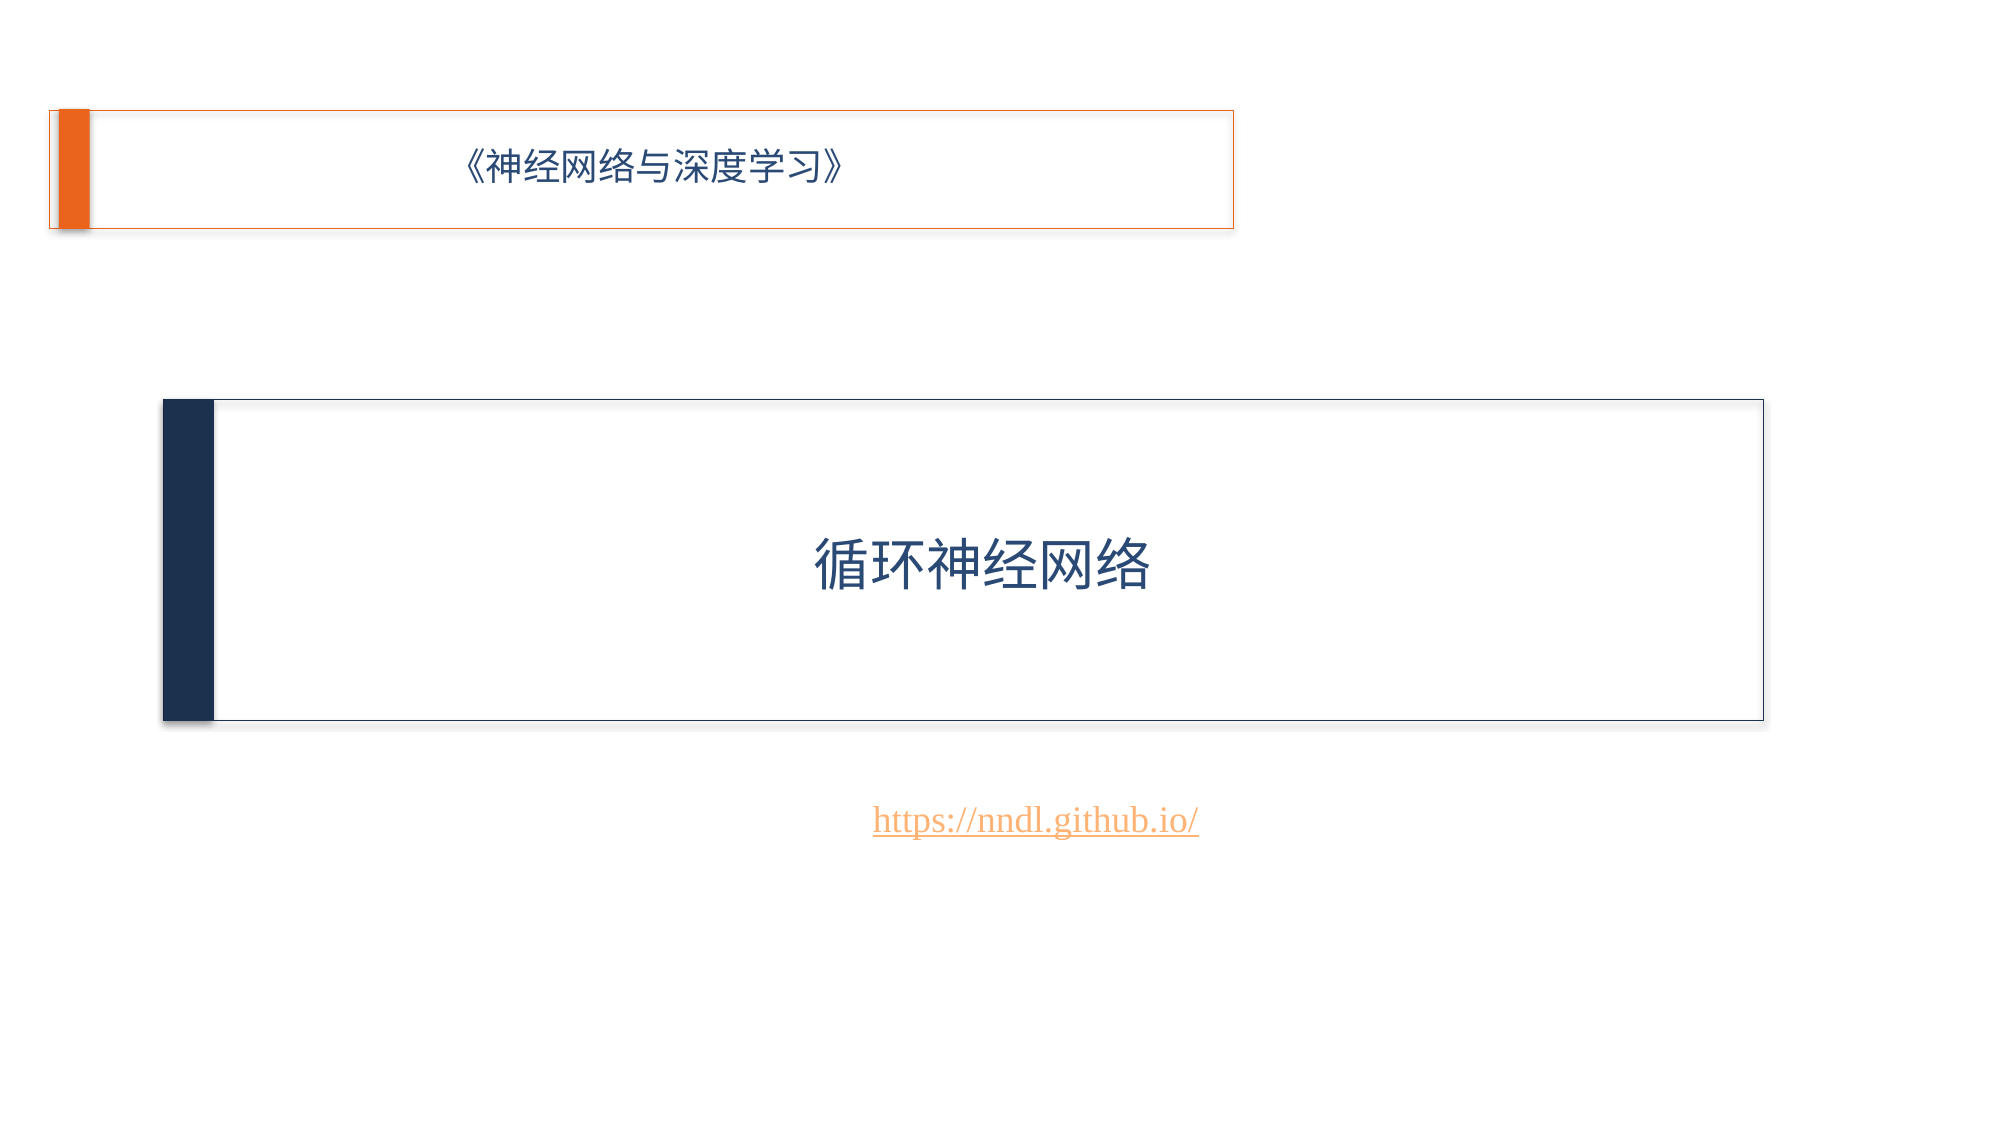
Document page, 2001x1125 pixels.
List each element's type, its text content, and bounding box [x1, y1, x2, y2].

list https://nndl.github.io/ [483, 787, 1589, 1050]
title 循环神经网络 [232, 439, 1733, 688]
subtitle 《神经网络与深度学习》 [92, 119, 1217, 213]
